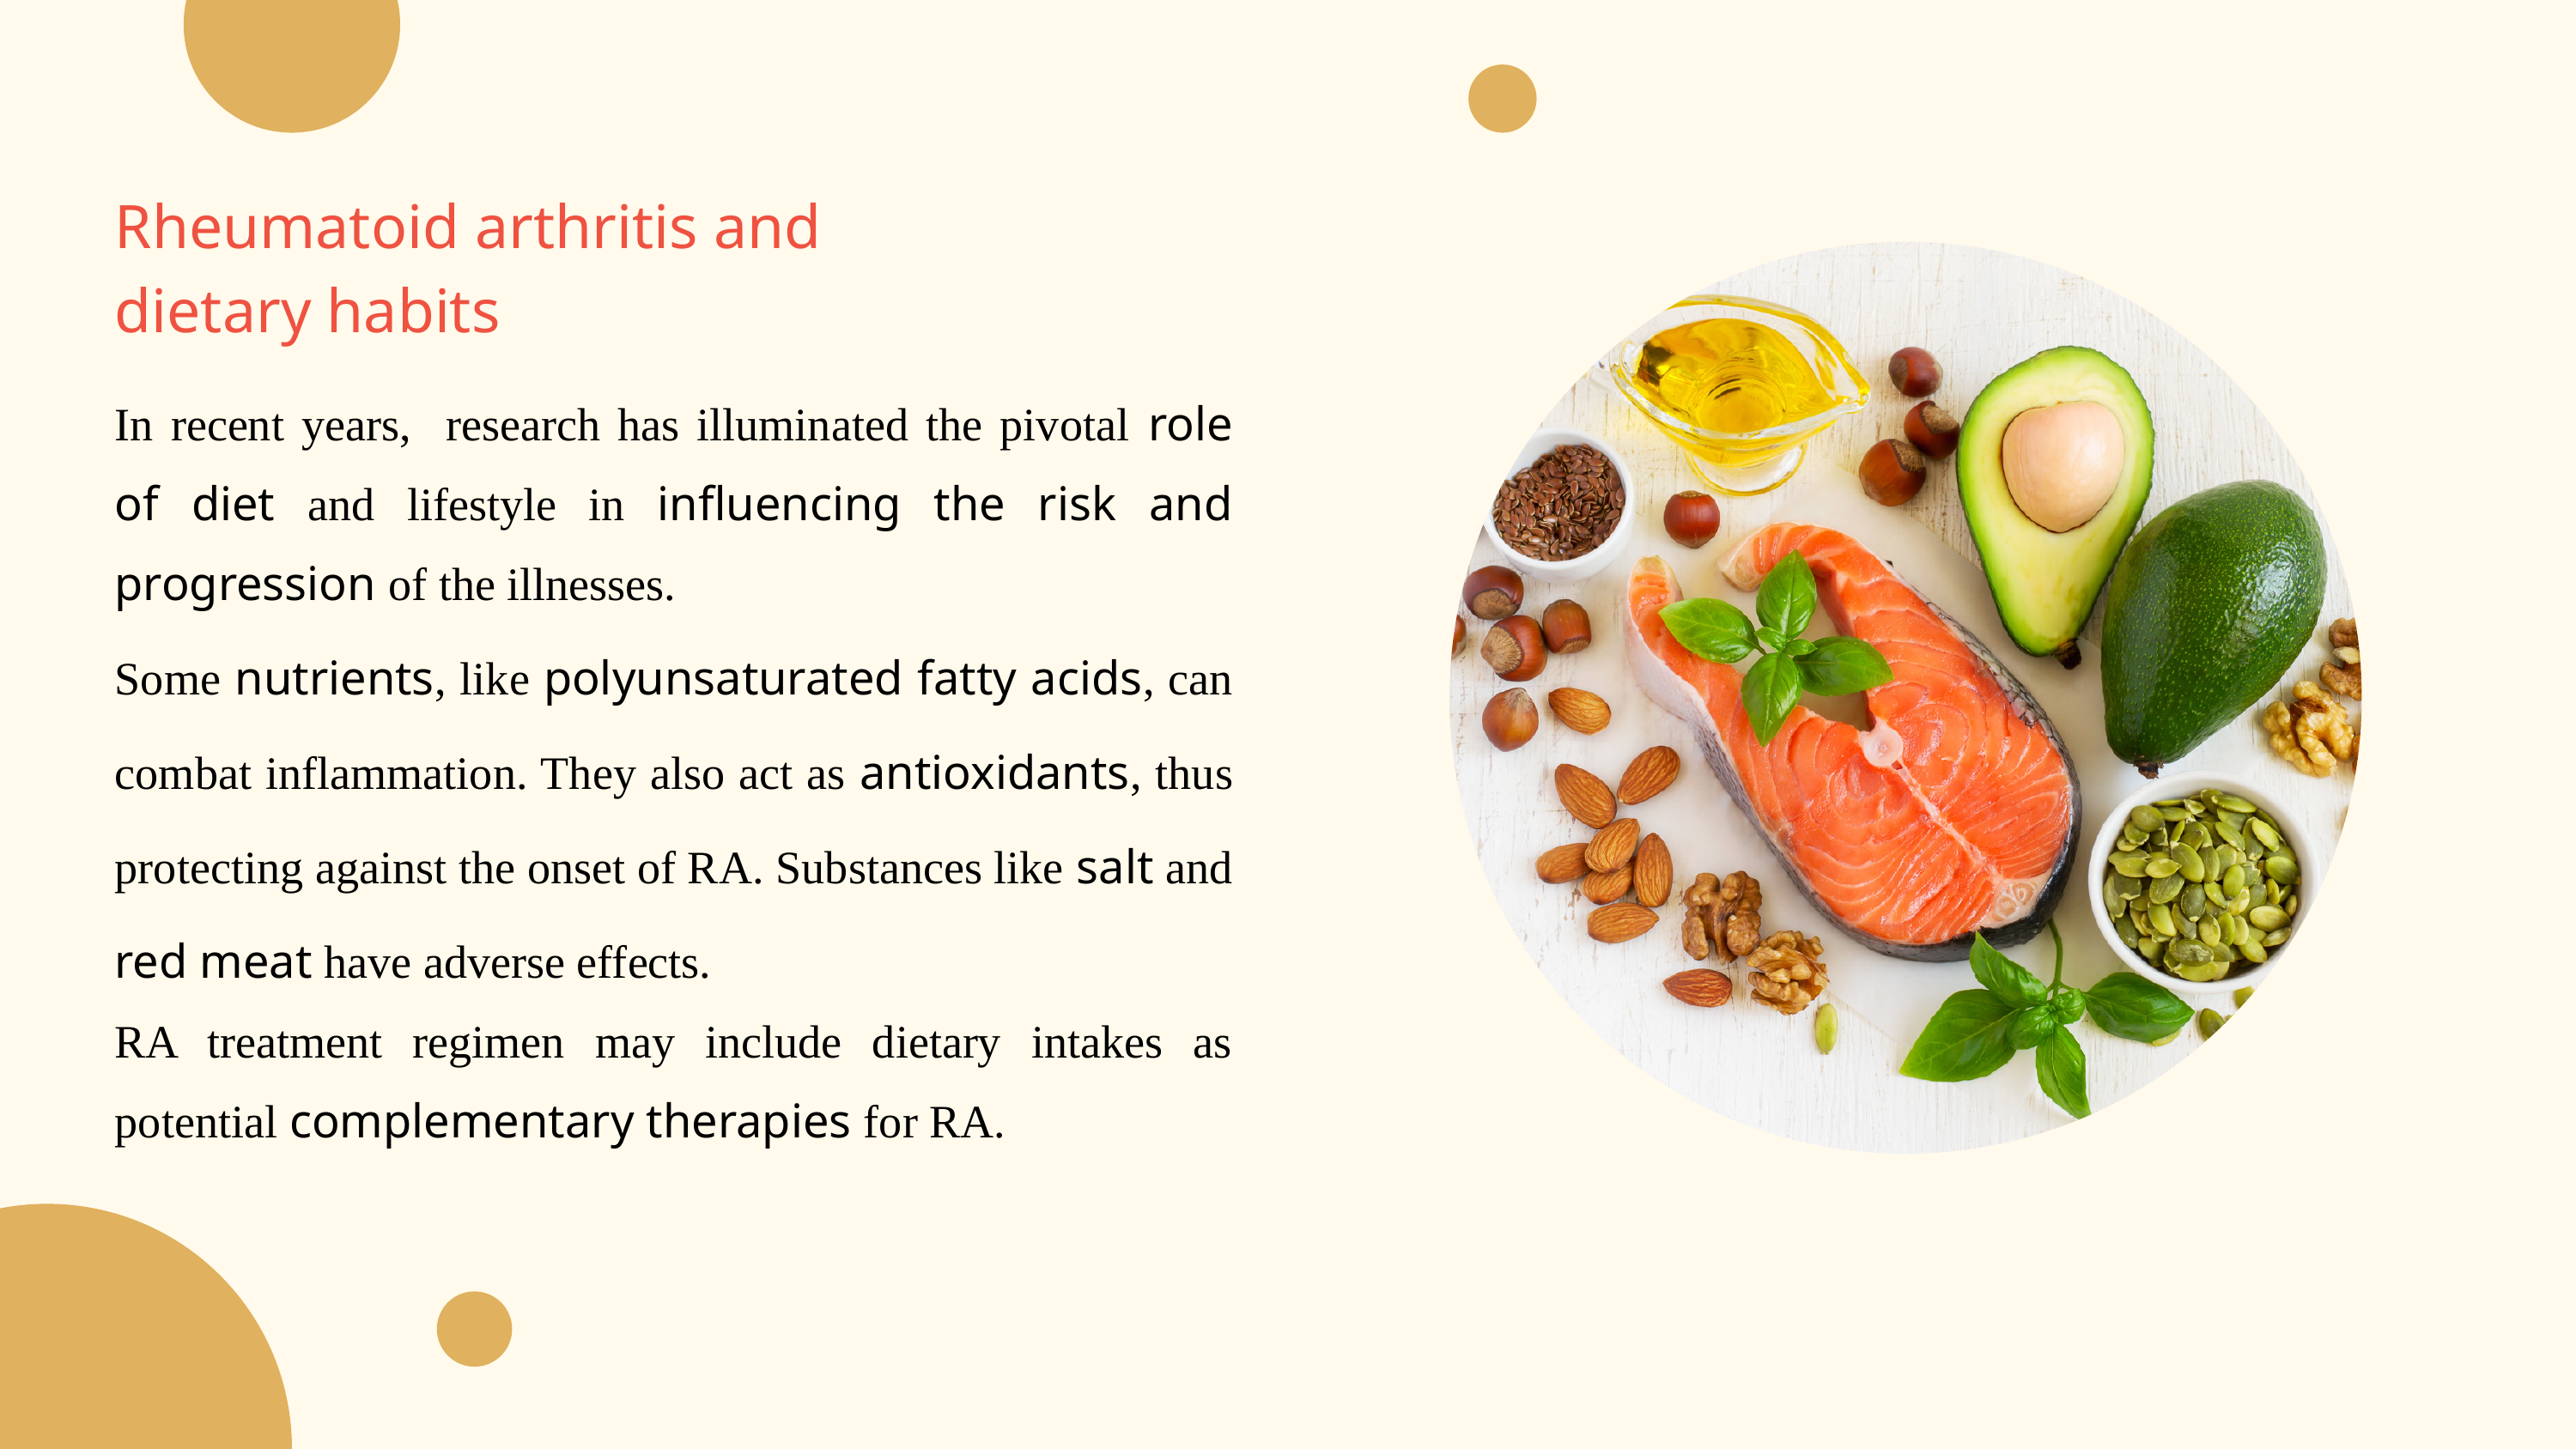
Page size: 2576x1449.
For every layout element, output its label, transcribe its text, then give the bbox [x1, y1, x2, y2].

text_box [1330, 123, 2481, 1273]
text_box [0, 1203, 293, 1449]
text_box Rheumatoid arthritis and dietary habits [114, 176, 1234, 345]
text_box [183, 0, 401, 133]
text_box In recent years, research has illuminated the pivotal role of diet and lifestyle in influencing the risk and progression of the illnesses. Some nutrients, like polyunsaturated fatty acids, can combat inflammation. They also act as antioxidants, thus protecting against the onset of RA. Substances like salt and red meat have adverse effects. RA treatment regimen may include dietary intakes as potential complementary therapies for RA. [114, 370, 1234, 1148]
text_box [1467, 64, 1537, 133]
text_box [436, 1291, 513, 1367]
